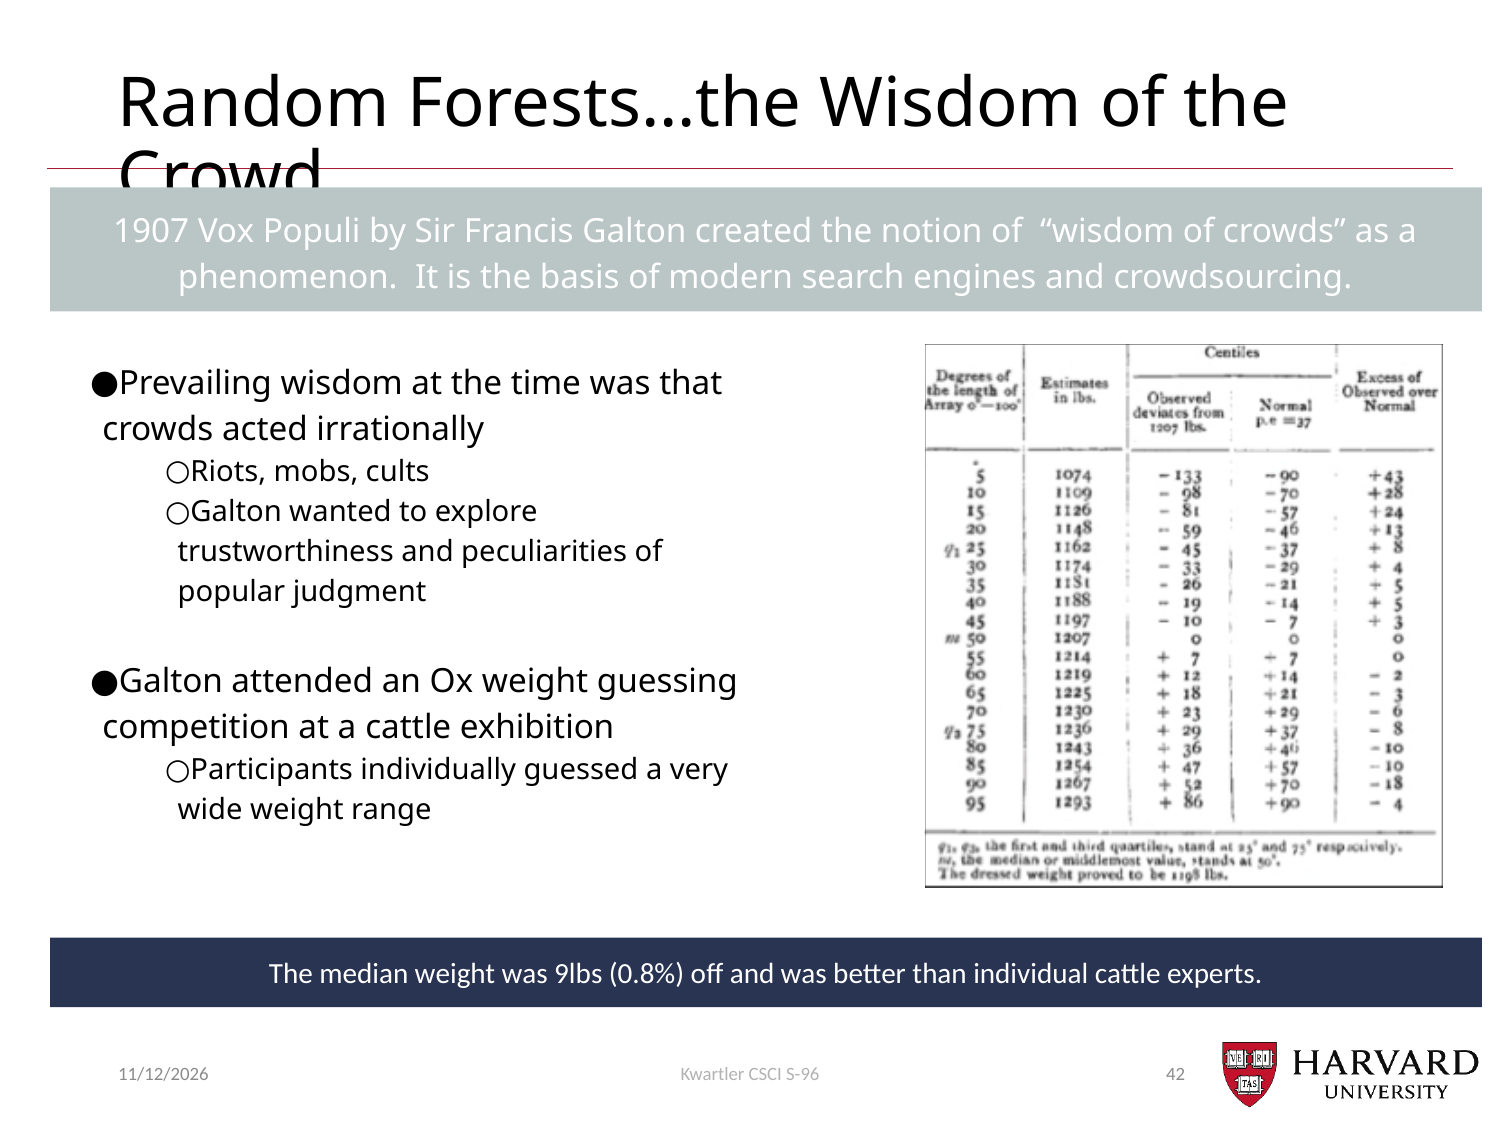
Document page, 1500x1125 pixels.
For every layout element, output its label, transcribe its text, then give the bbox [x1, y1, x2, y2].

footer Kwartler CSCI S-96 [496, 1042, 1004, 1103]
text_box Prevailing wisdom at the time was that crowds acted irrationally Riots, mobs, cults Galton wanted to explore trustworthiness and peculiarities of popular judgment Galton attended an Ox weight guessing competition at a cattle exhibition Participants individually guessed a very wide weight range [50, 340, 763, 902]
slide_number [103, 1042, 441, 1103]
title Random Forests…the Wisdom of the Crowd [103, 59, 1397, 157]
text_box 1907 Vox Populi by Sir Francis Galton created the notion of “wisdom of crowds” as a phenomenon. It is the basis of modern search engines and crowdsourcing. [50, 187, 1482, 312]
text_box The median weight was 9lbs (0.8%) off and was better than individual cattle experts. [49, 936, 1483, 1008]
slide_number 42 [1059, 1042, 1200, 1103]
picture [1200, 1024, 1500, 1125]
picture [924, 343, 1444, 888]
